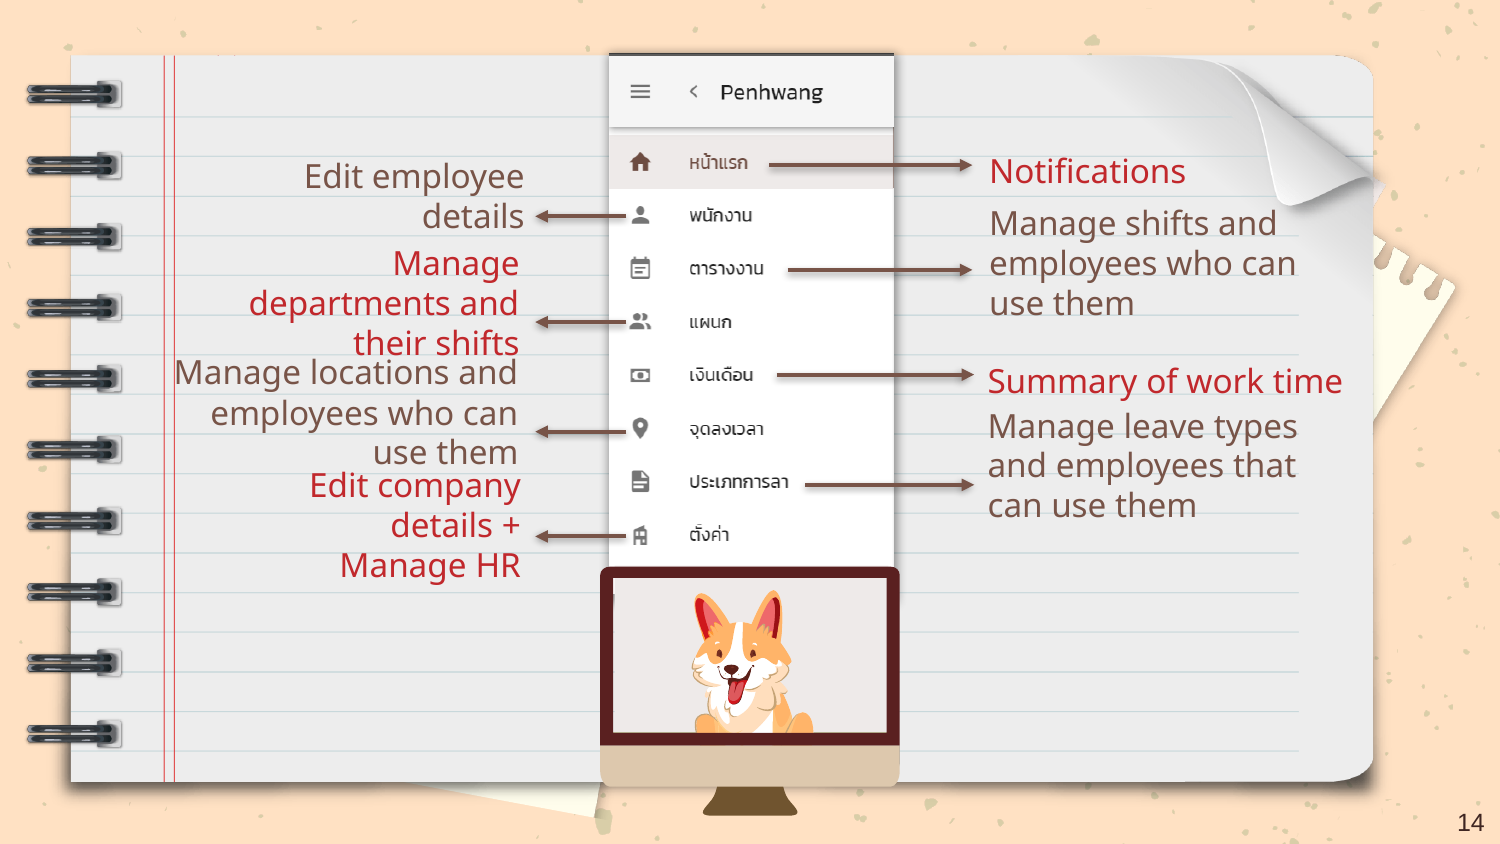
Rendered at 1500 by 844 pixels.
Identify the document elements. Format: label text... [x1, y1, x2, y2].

title Notifications [974, 125, 1212, 206]
picture [21, 22, 1500, 822]
text_box Edit company details + Manage HR [252, 486, 537, 599]
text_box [599, 53, 900, 816]
slide_number 14 [1162, 798, 1500, 844]
text_box Manage leave types and employees that can use them [972, 433, 1365, 540]
text_box Summary of work time [972, 340, 1365, 415]
text_box Manage shifts and employees who can use them [974, 223, 1344, 338]
text_box Manage departments and their shifts [232, 278, 535, 378]
text_box Manage locations and employees who can use them [140, 376, 534, 487]
text_box Edit employee details [232, 186, 540, 250]
